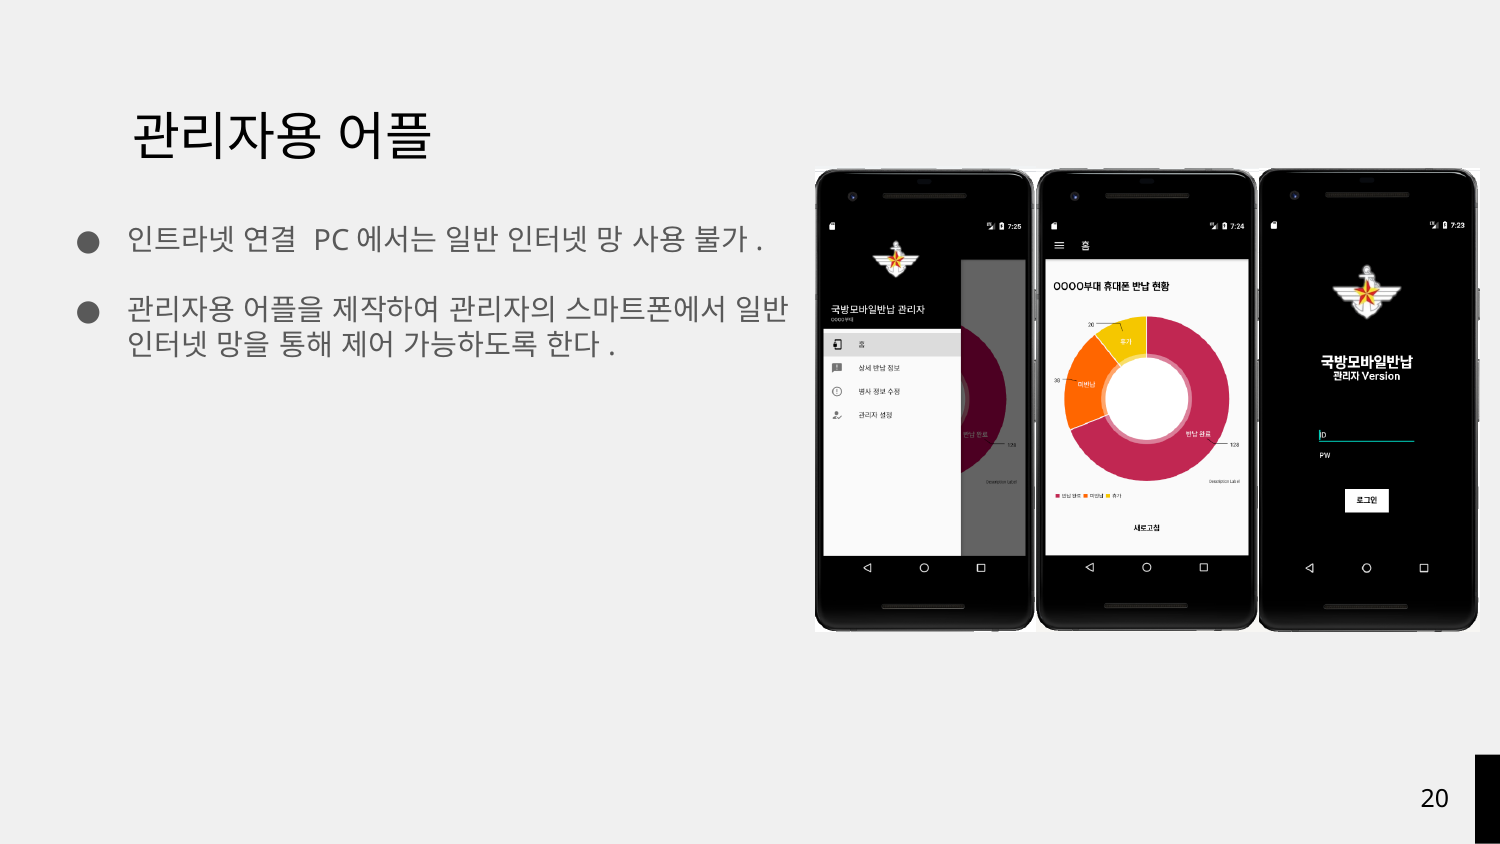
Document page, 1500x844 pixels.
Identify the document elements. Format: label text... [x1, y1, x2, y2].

slide_number 20 [1389, 766, 1480, 832]
title 관리자용 어플 [116, 88, 773, 167]
list 인트라넷 연결 PC에서는 일반 인터넷 망 사용 불가. 관리자용 어플을 제작하여 관리자의 스마트폰에서 일반 인터넷 망을 통해 제어 가능하도록 한다. [37, 206, 840, 800]
picture [814, 166, 1481, 632]
